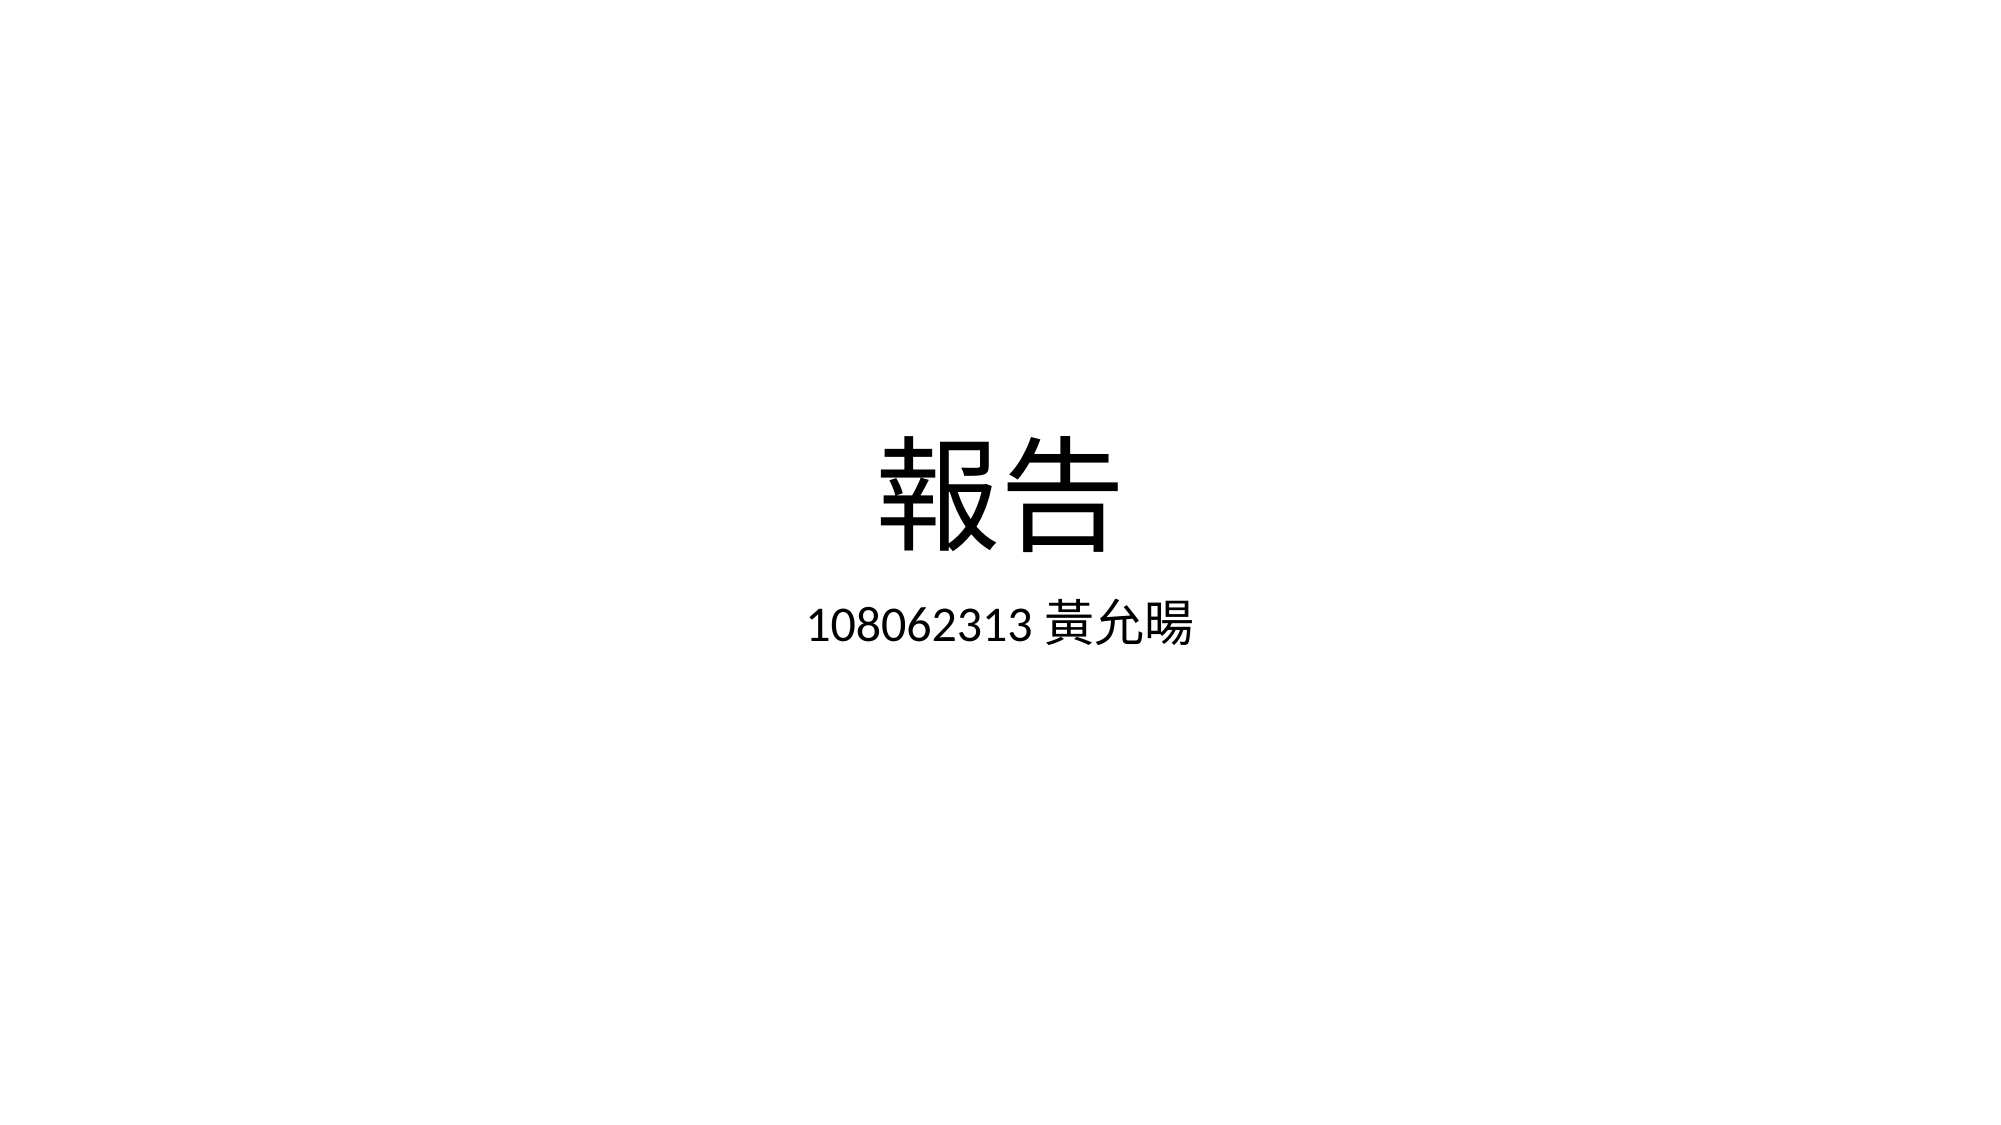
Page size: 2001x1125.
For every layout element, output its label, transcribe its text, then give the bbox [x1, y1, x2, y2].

title 報告 [249, 184, 1750, 576]
subtitle 108062313黃允暘 [249, 590, 1750, 863]
